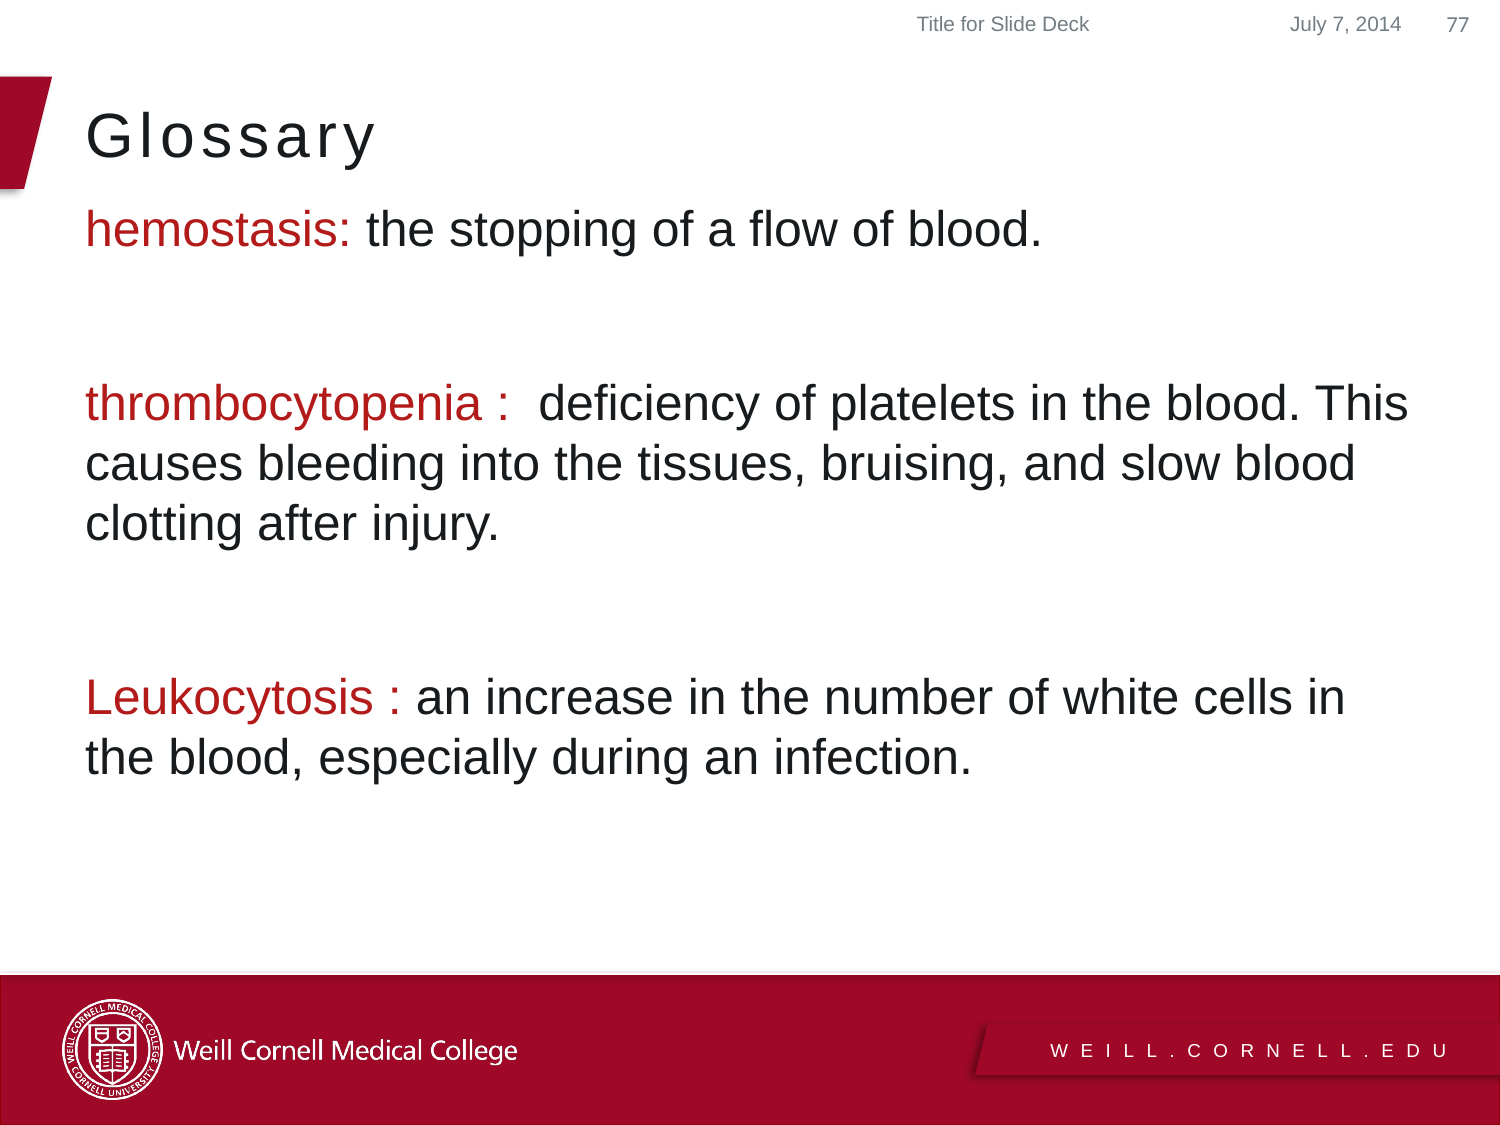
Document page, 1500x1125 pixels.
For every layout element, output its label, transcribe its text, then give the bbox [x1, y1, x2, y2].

list hemostasis: the stopping of a flow of blood. thrombocytopenia : deficiency of platelets in the blood. This causes bleeding into the tissues, bruising, and slow blood clotting after injury. Leukocytosis : an increase in the number of white cells in the blood, especially during an infection. [70, 188, 1444, 866]
slide_number 77 [1416, 4, 1500, 42]
picture [62, 999, 517, 1100]
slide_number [1105, 4, 1416, 42]
footer Title for Slide Deck [427, 4, 1105, 42]
title Glossary [70, 76, 1444, 188]
